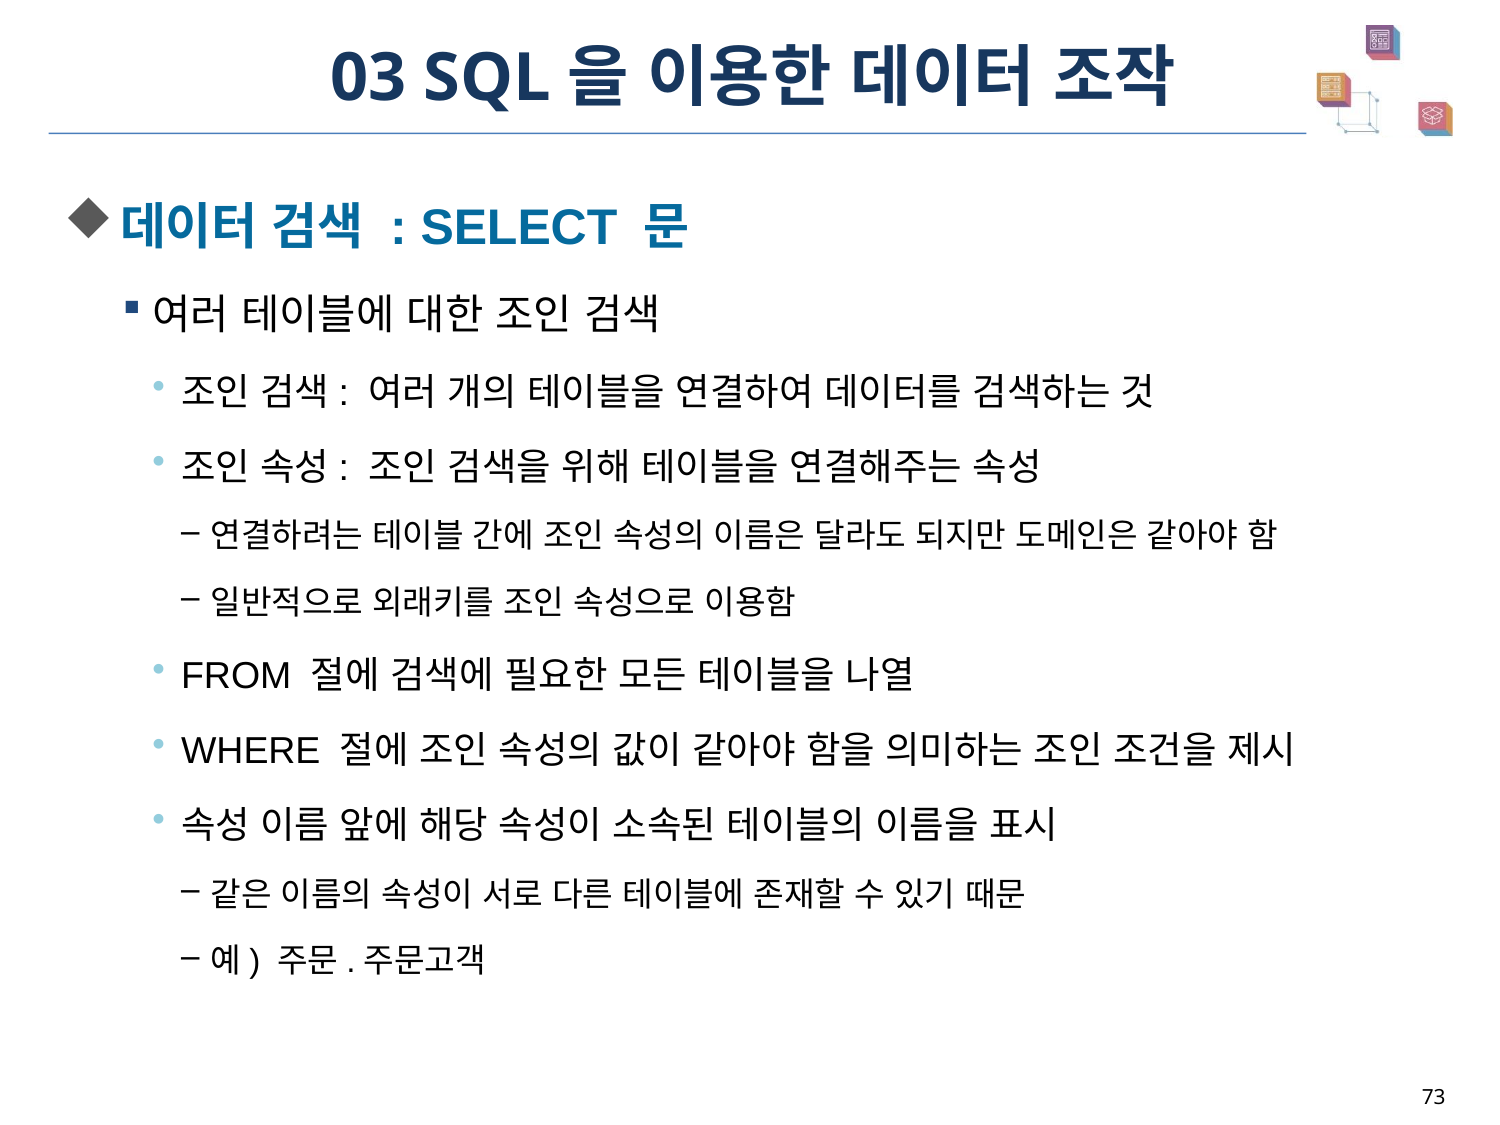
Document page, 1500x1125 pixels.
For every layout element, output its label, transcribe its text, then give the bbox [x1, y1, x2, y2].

list 데이터 검색 : SELECT 문 여러 테이블에 대한 조인 검색 조인 검색: 여러 개의 테이블을 연결하여 데이터를 검색하는 것 조인 속성: 조인 검색을 위해 테이블을 연결해주는 속성 연결하려는 테이블 간에 조인 속성의 이름은 달라도 되지만 도메인은 같아야 함 일반적으로 외래키를 조인 속성으로 이용함 FROM 절에 검색에 필요한 모든 테이블을 나열 WHERE 절에 조인 속성의 값이 같아야 함을 의미하는 조인 조건을 제시 속성 이름 앞에 해당 속성이 소속된 테이블의 이름을 표시 같은 이름의 속성이 서로 다른 테이블에 존재할 수 있기 때문 예) 주문.주문고객 [48, 187, 1500, 1097]
picture [1316, 123, 1453, 138]
title 03 SQL을 이용한 데이터 조작 [48, 25, 1459, 123]
